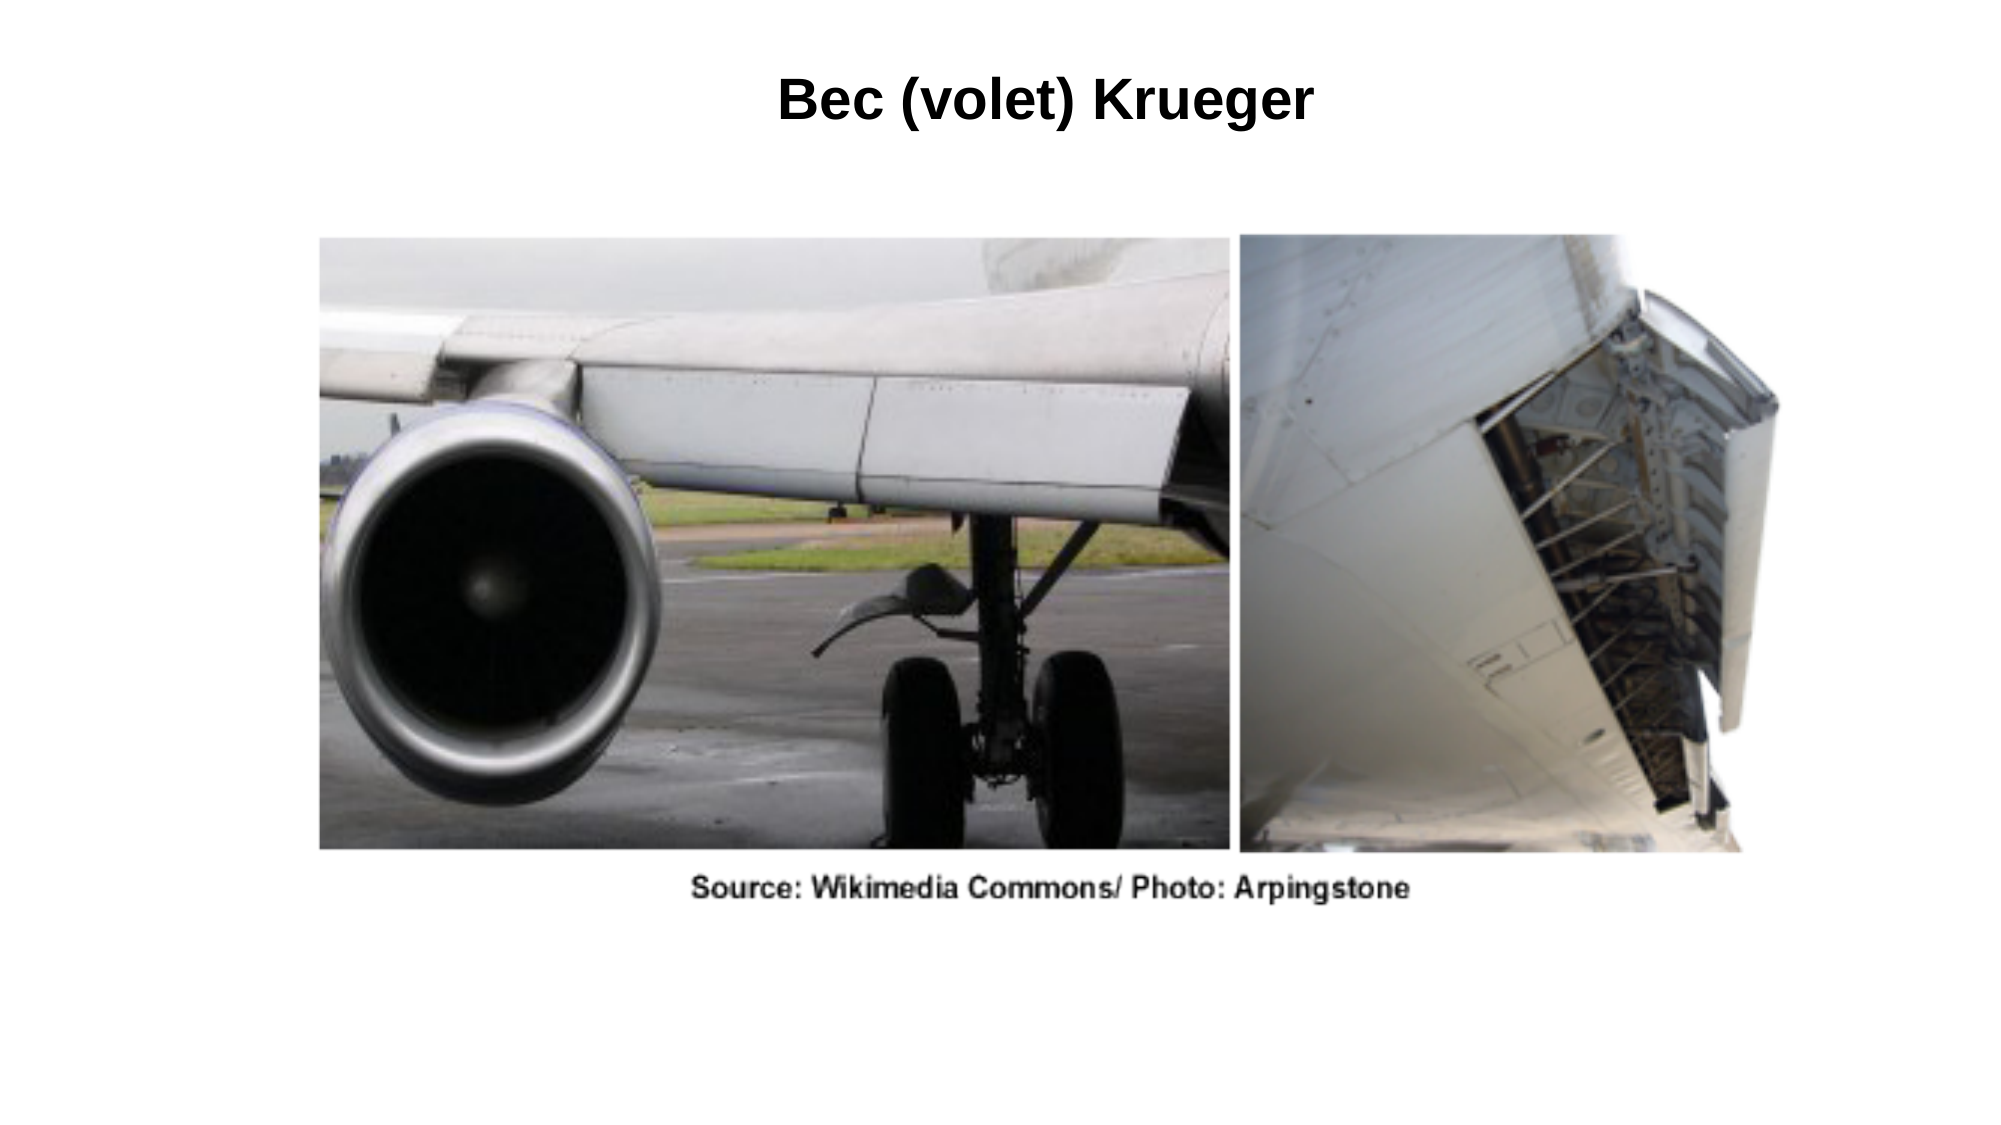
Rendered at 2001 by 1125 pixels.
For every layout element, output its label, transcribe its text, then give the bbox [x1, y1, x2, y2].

title Bec (volet) Krueger [762, 48, 1344, 153]
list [311, 222, 1795, 926]
